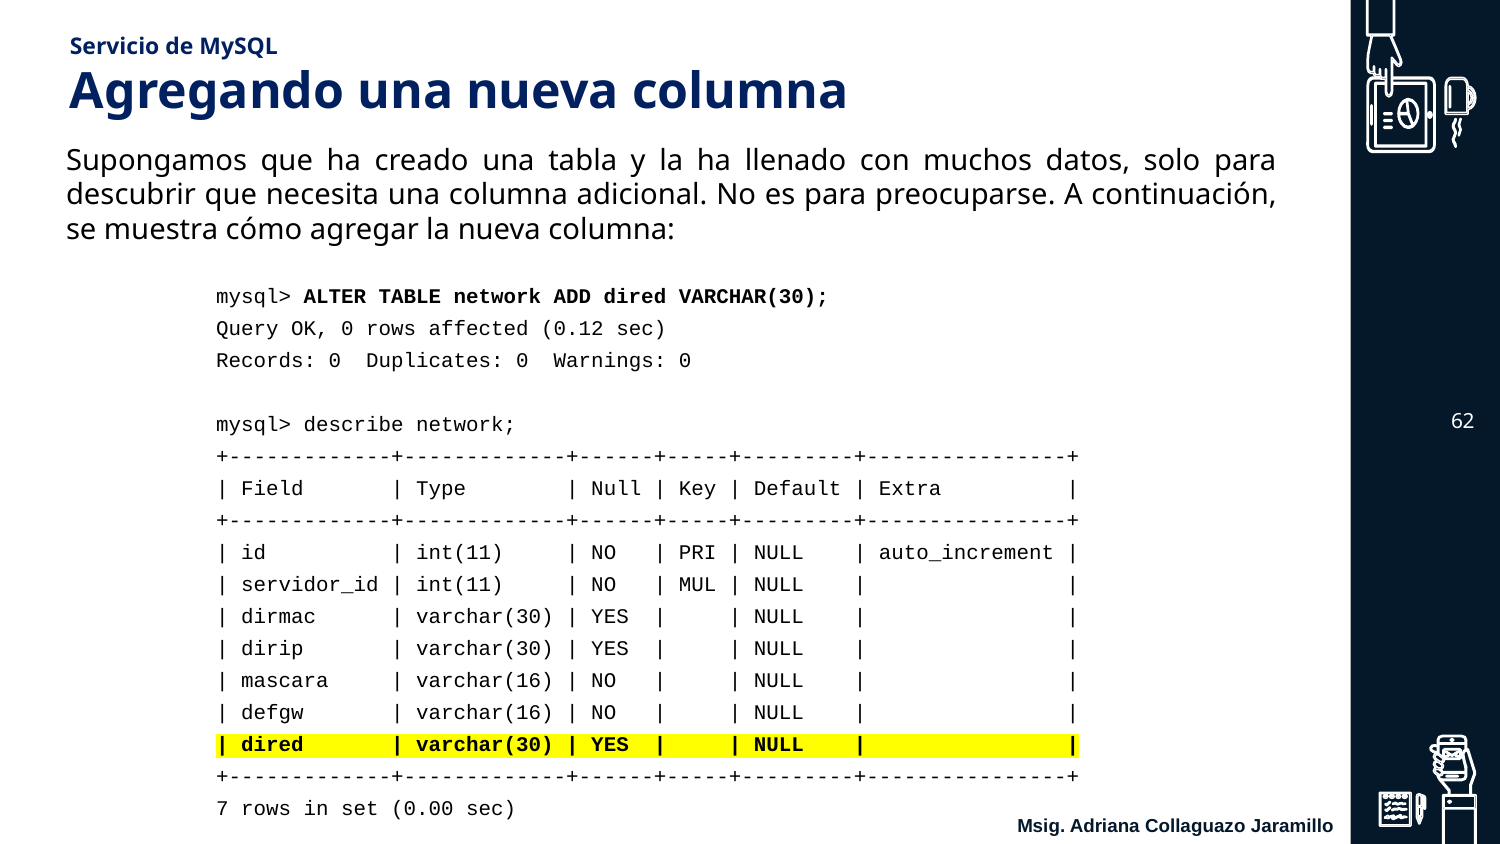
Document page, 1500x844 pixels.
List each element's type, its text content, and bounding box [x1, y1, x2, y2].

title Servicio de MySQL Agregando una nueva columna [54, 20, 898, 129]
slide_number ‹#› [1425, 362, 1500, 482]
text_box Supongamos que ha creado una tabla y la ha llenado con muchos datos, solo para descubrir que necesita una columna adicional. No es para preocuparse. A continuación, se muestra cómo agregar la nueva columna: mysql> ALTER TABLE network ADD dired VARCHAR(30); Query OK, 0 rows affected (0.12 sec) Records: 0 Duplicates: 0 Warnings: 0 mysql> describe network; +-------------+-------------+------+-----+---------+----------------+ | Field | Type | Null | Key | Default | Extra | +-------------+-------------+------+-----+---------+----------------+ | id | int(11) | NO | PRI | NULL | auto_increment | | servidor_id | int(11) | NO | MUL | NULL | | | dirmac | varchar(30) | YES | | NULL | | | dirip | varchar(30) | YES | | NULL | | | mascara | varchar(16) | NO | | NULL | | | defgw | varchar(16) | NO | | NULL | | | dired | varchar(30) | YES | | NULL | | +-------------+-------------+------+-----+---------+----------------+ 7 rows in set (0.00 sec) [54, 129, 1290, 814]
